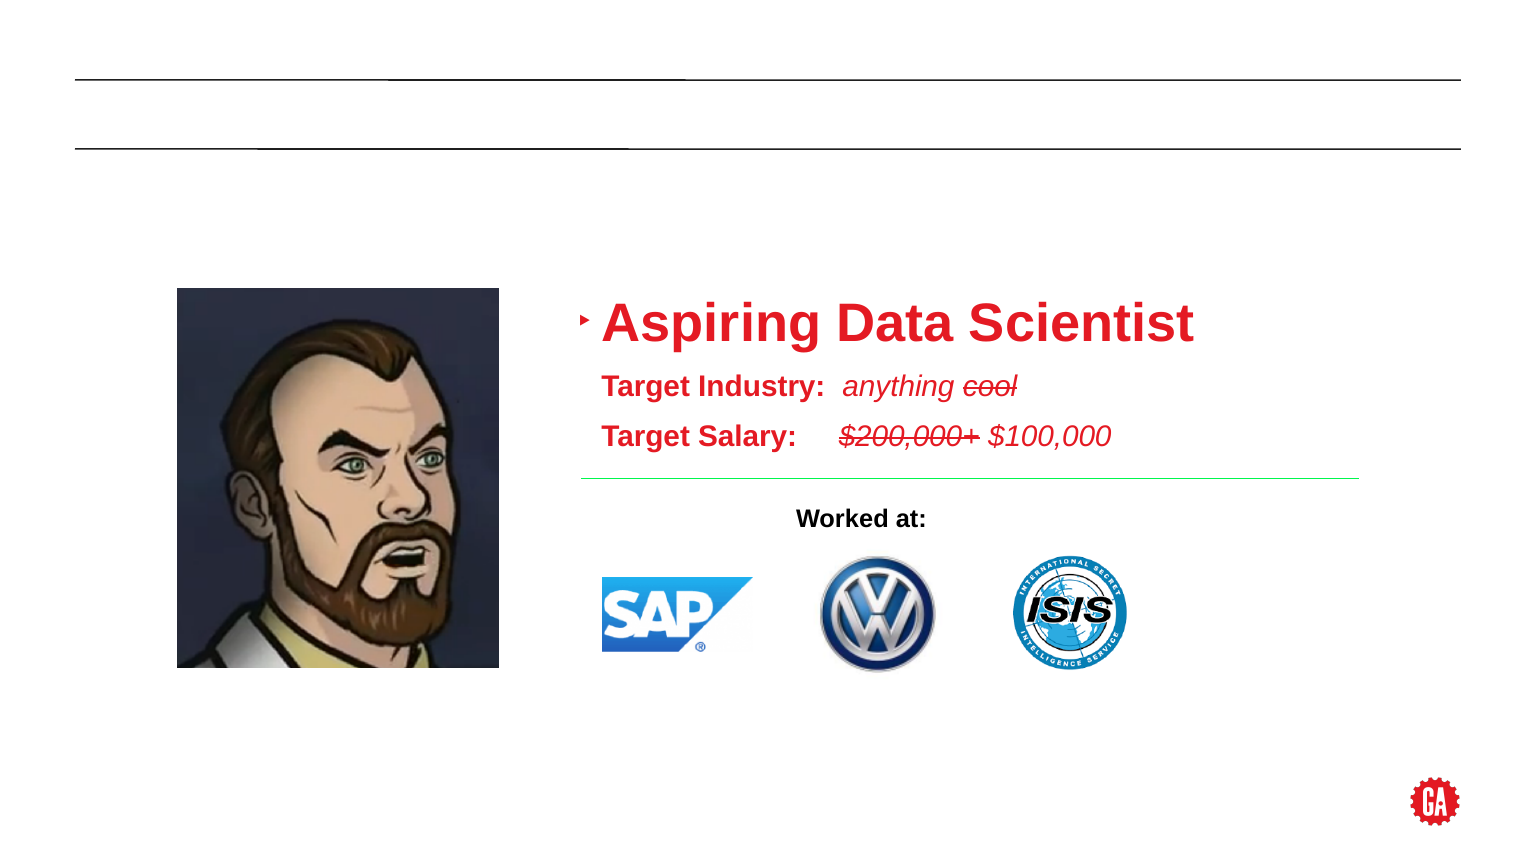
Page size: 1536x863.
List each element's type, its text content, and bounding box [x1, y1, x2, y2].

picture [177, 287, 499, 669]
picture [811, 547, 944, 681]
text_box Worked at: [574, 486, 1150, 549]
picture [594, 568, 756, 660]
picture [1002, 549, 1136, 671]
picture [1408, 774, 1462, 829]
list Aspiring Data Scientist Target Industry: anything cool Target Salary: $200,000+ $100,000 [562, 243, 1226, 512]
